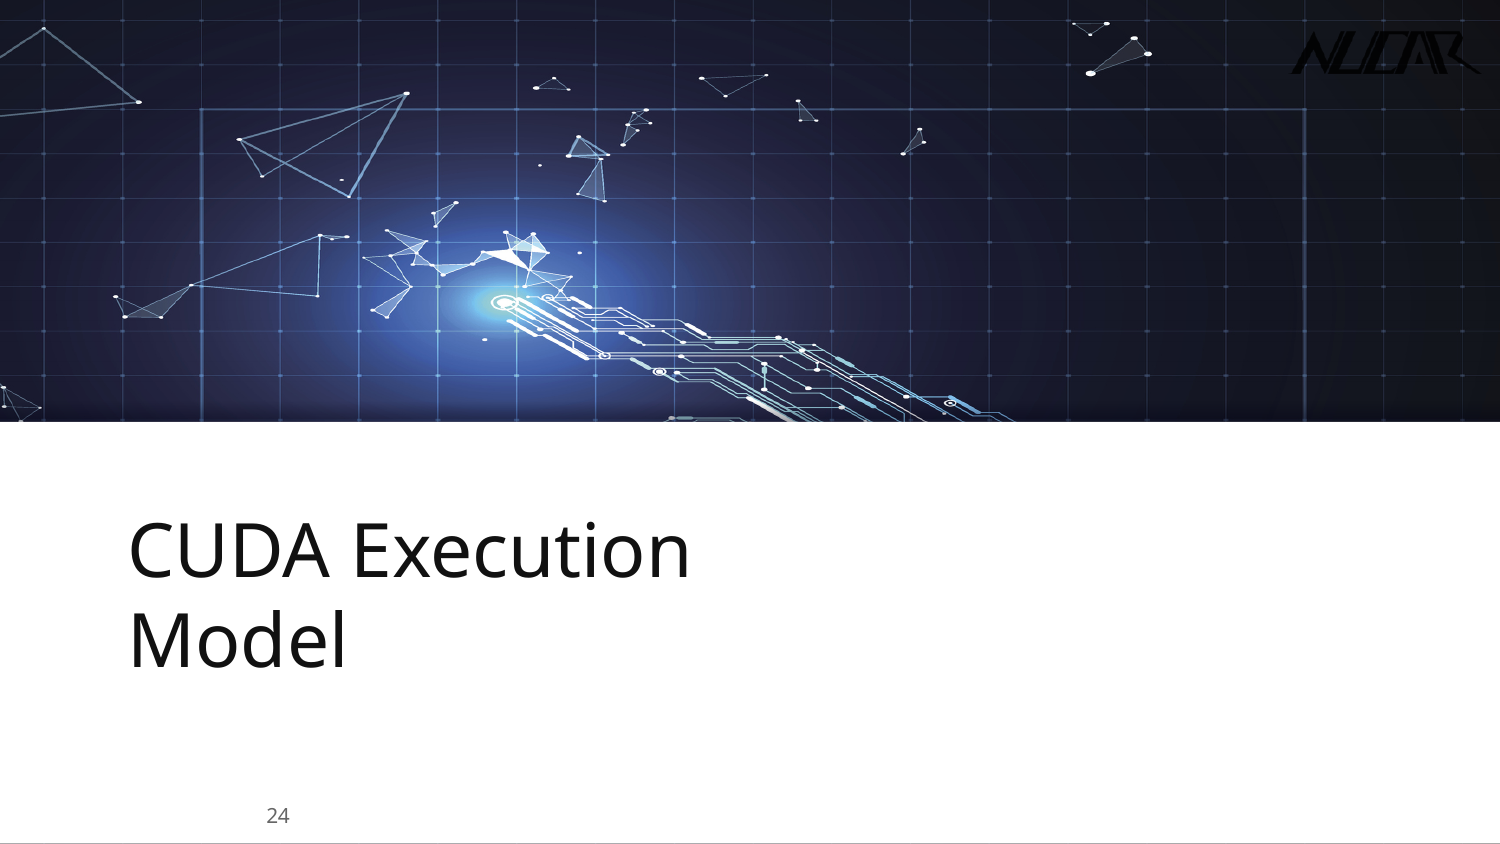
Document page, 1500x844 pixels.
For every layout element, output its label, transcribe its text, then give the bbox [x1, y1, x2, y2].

slide_number 24 [0, 789, 556, 844]
title CUDA Execution Model [112, 497, 861, 688]
picture [0, 0, 1500, 421]
